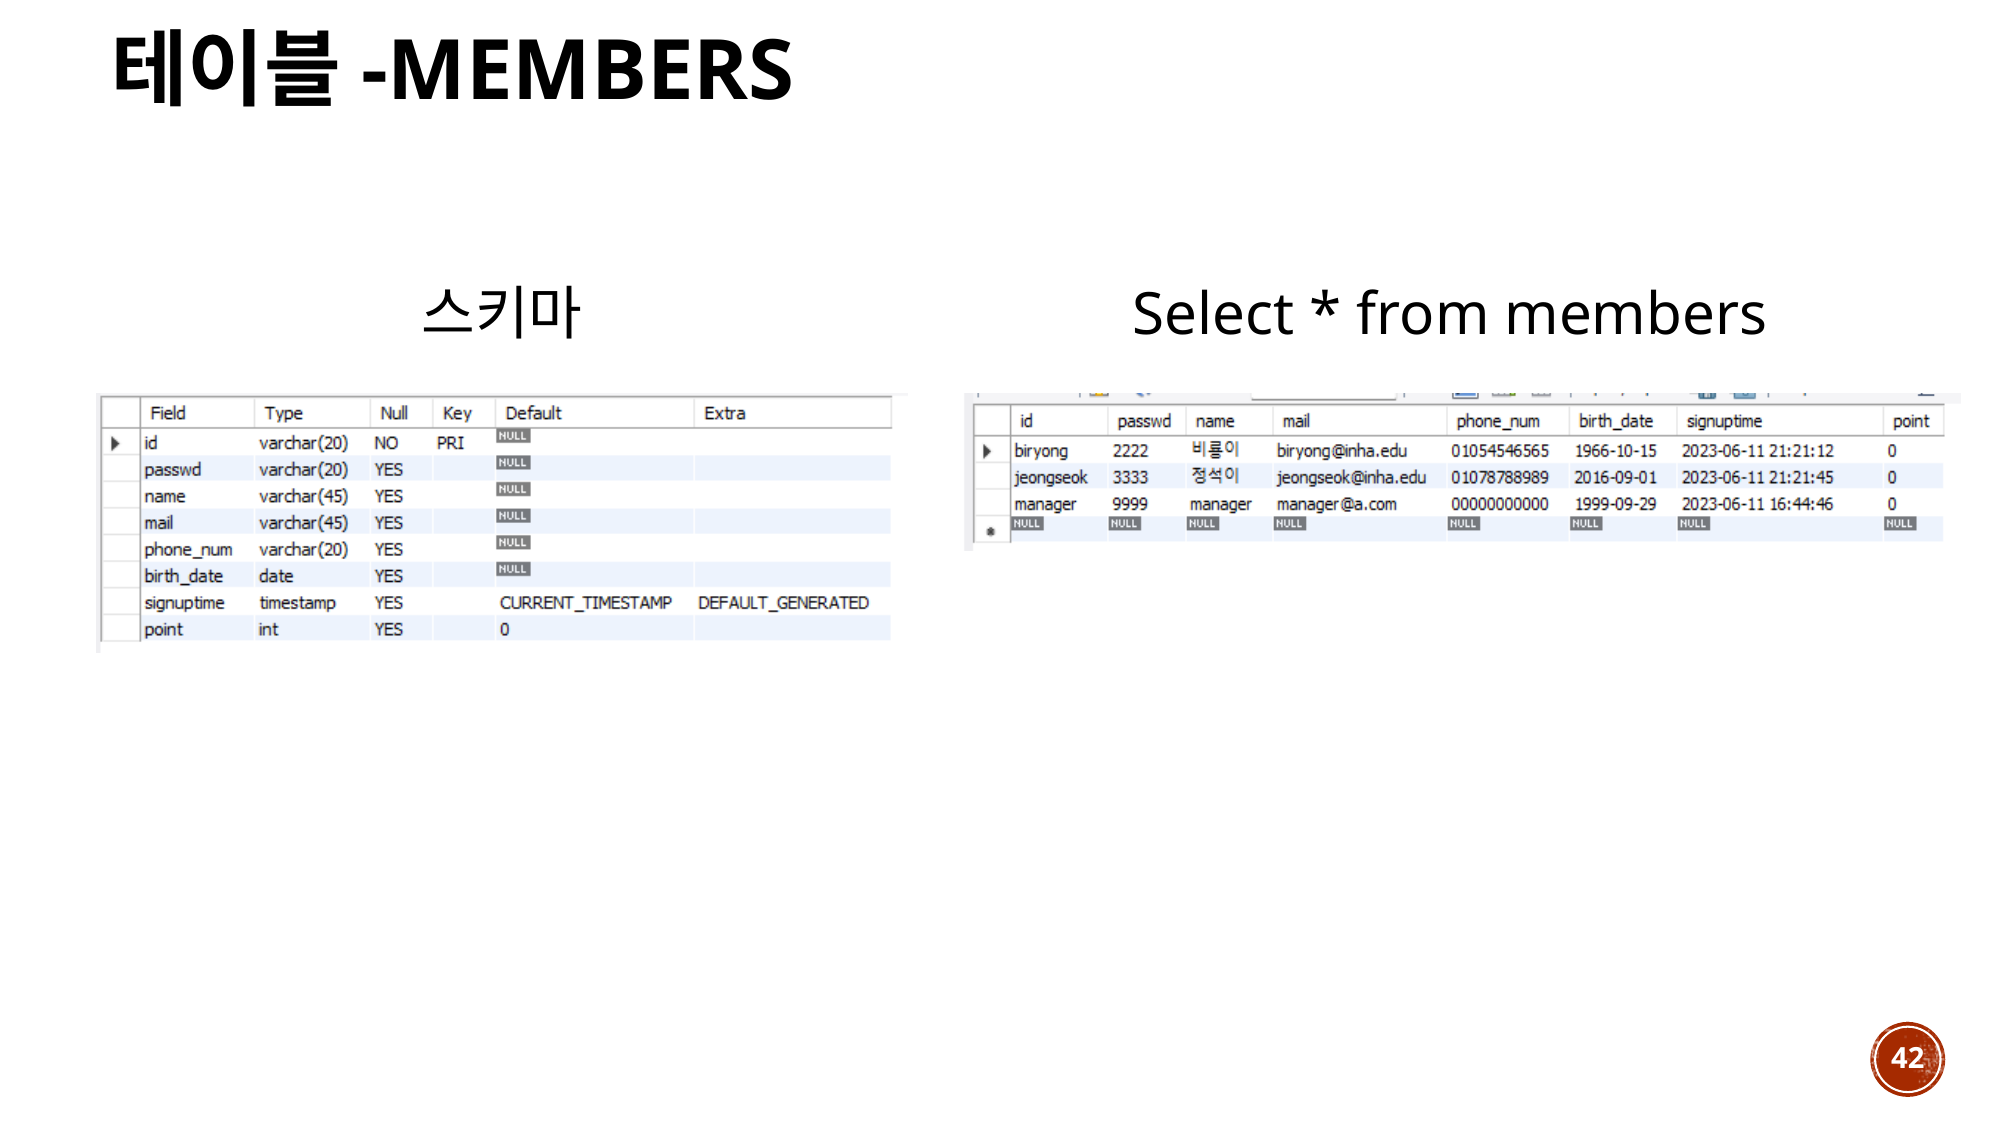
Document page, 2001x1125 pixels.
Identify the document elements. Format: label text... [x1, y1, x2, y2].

text_box Select * from members [1082, 268, 1818, 354]
picture [960, 393, 1961, 551]
text_box 테이블-members [96, 0, 1747, 205]
text_box 스키마 [134, 268, 870, 354]
picture [96, 393, 908, 653]
slide_number 42 [1855, 1028, 1961, 1089]
